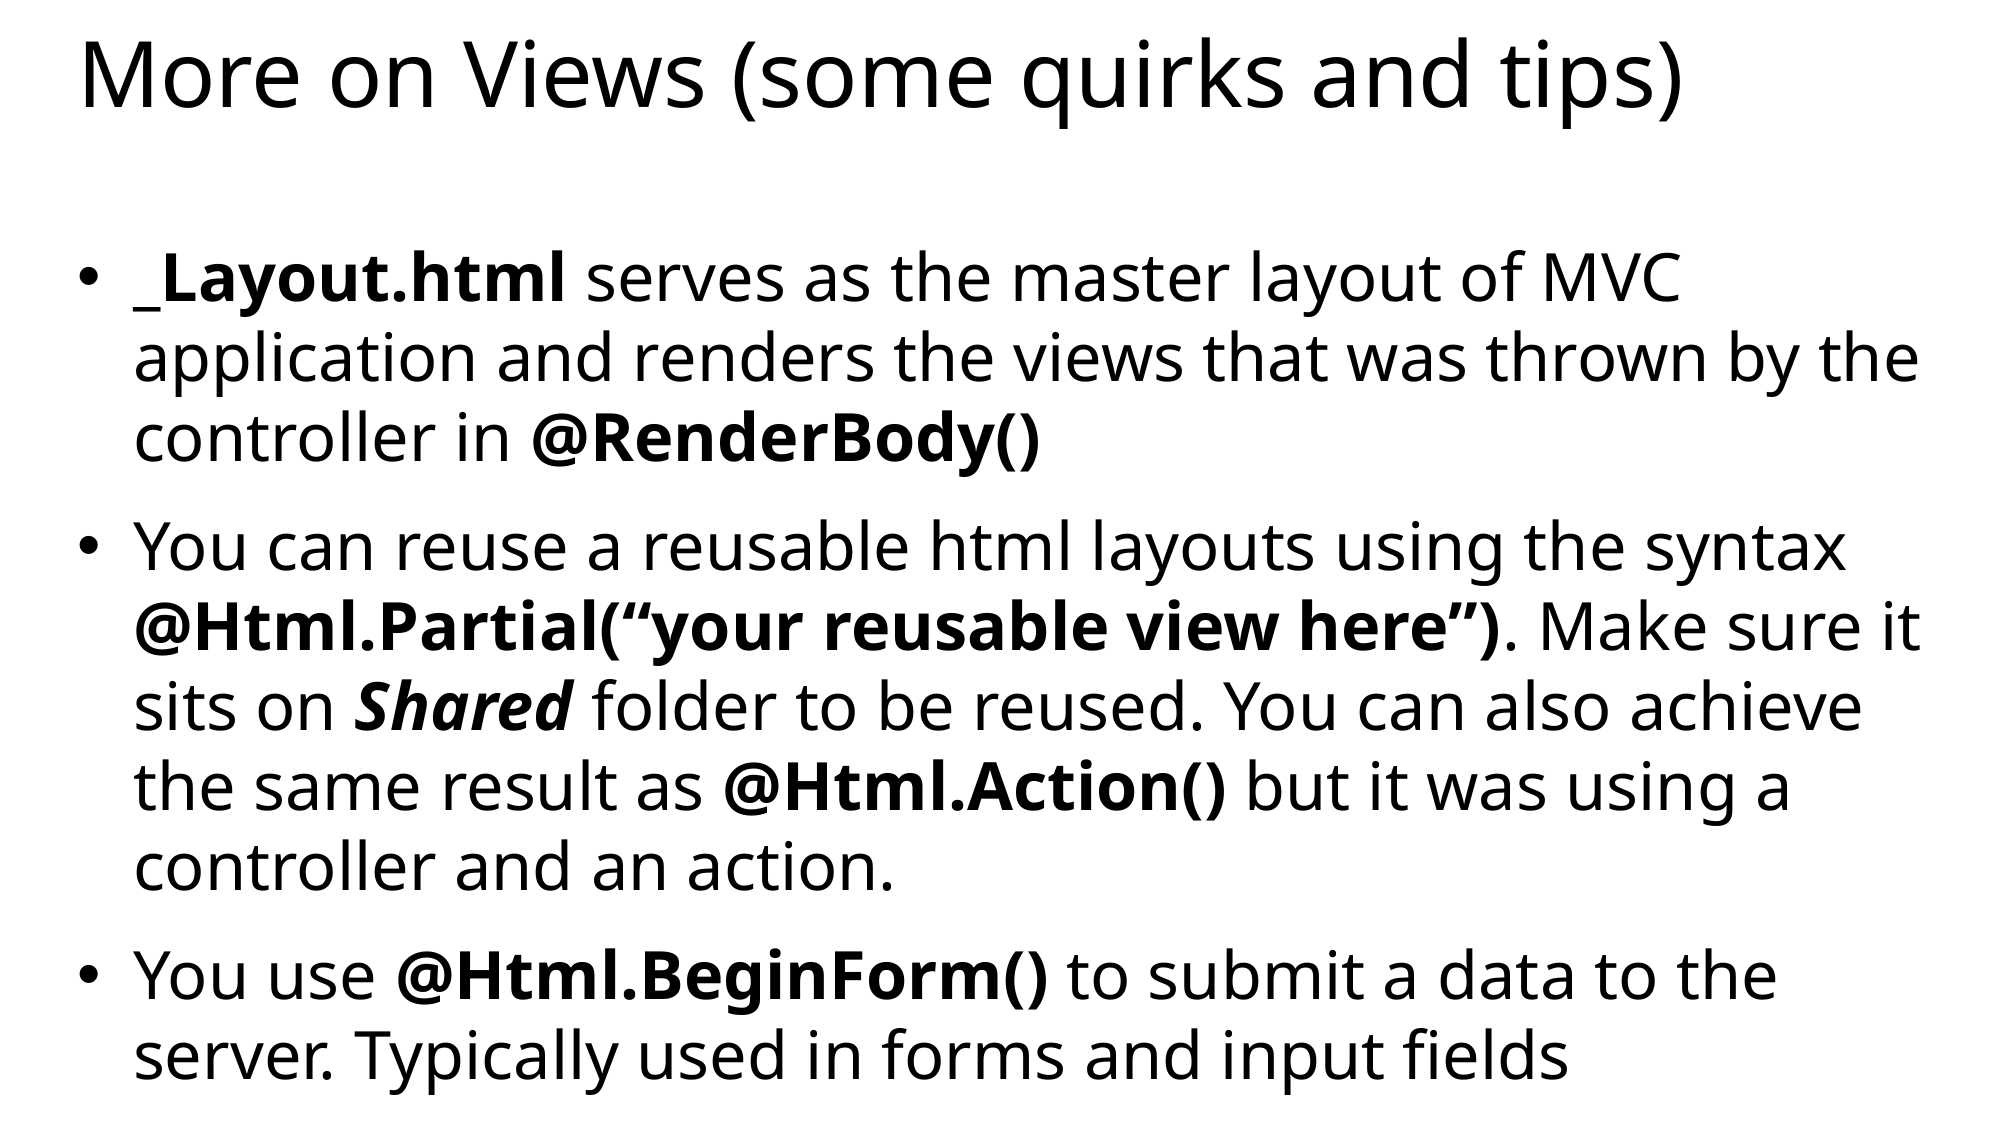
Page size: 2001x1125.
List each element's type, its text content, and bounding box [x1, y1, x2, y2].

title More on Views (some quirks and tips) [62, 29, 1953, 205]
list _Layout.html serves as the master layout of MVC application and renders the views that was thrown by the controller in @RenderBody() You can reuse a reusable html layouts using the syntax @Html.Partial(“your reusable view here”). Make sure it sits on Shared folder to be reused. You can also achieve the same result as @Html.Action() but it was using a controller and an action. You use @Html.BeginForm() to submit a data to the server. Typically used in forms and input fields [62, 227, 1953, 1096]
